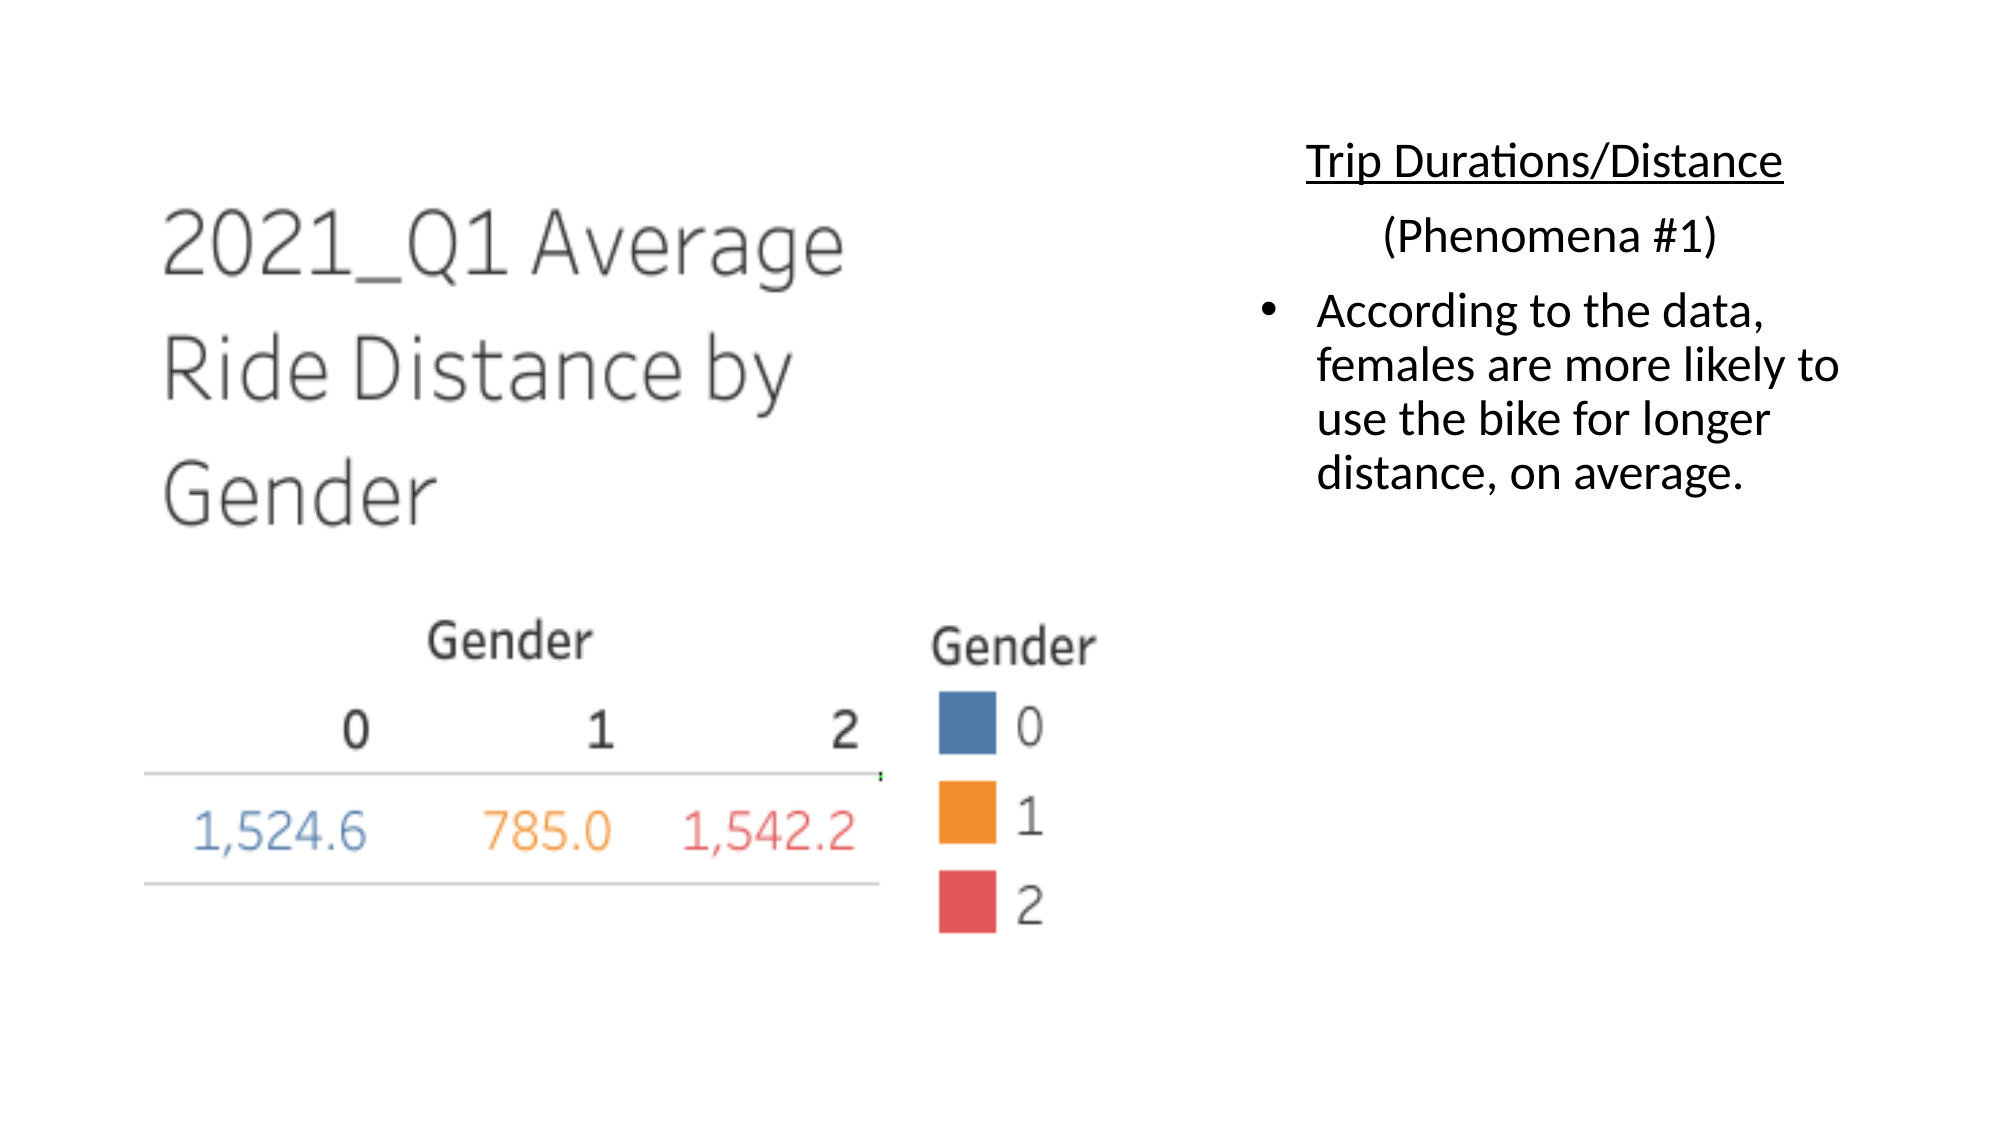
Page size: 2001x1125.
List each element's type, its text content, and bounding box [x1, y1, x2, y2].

picture [144, 150, 1497, 946]
subtitle Trip Durations/Distance (Phenomena #1) According to the data, females are more likely to use the bike for longer distance, on average. [1245, 127, 1856, 884]
